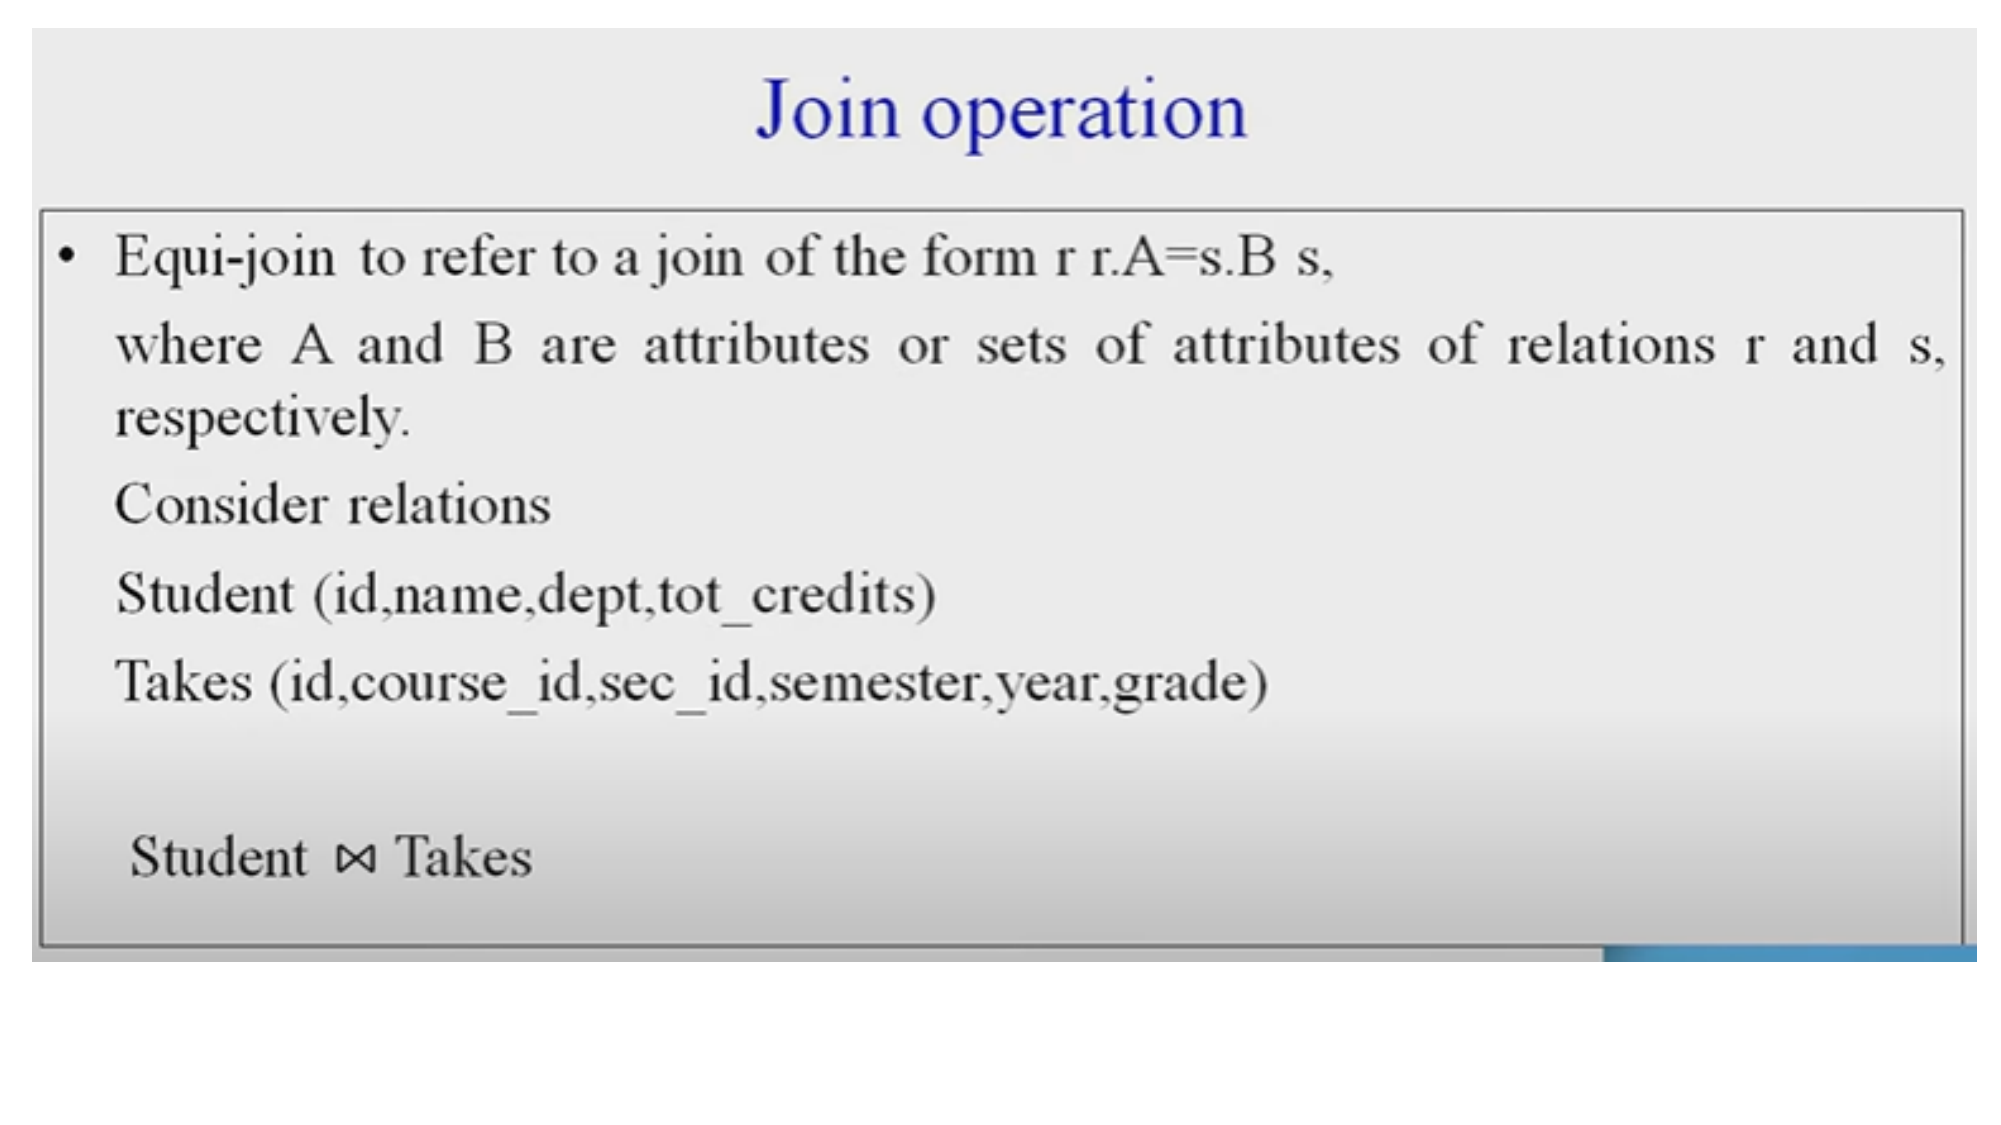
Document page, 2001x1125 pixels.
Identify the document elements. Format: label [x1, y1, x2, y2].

list [32, 28, 1977, 962]
